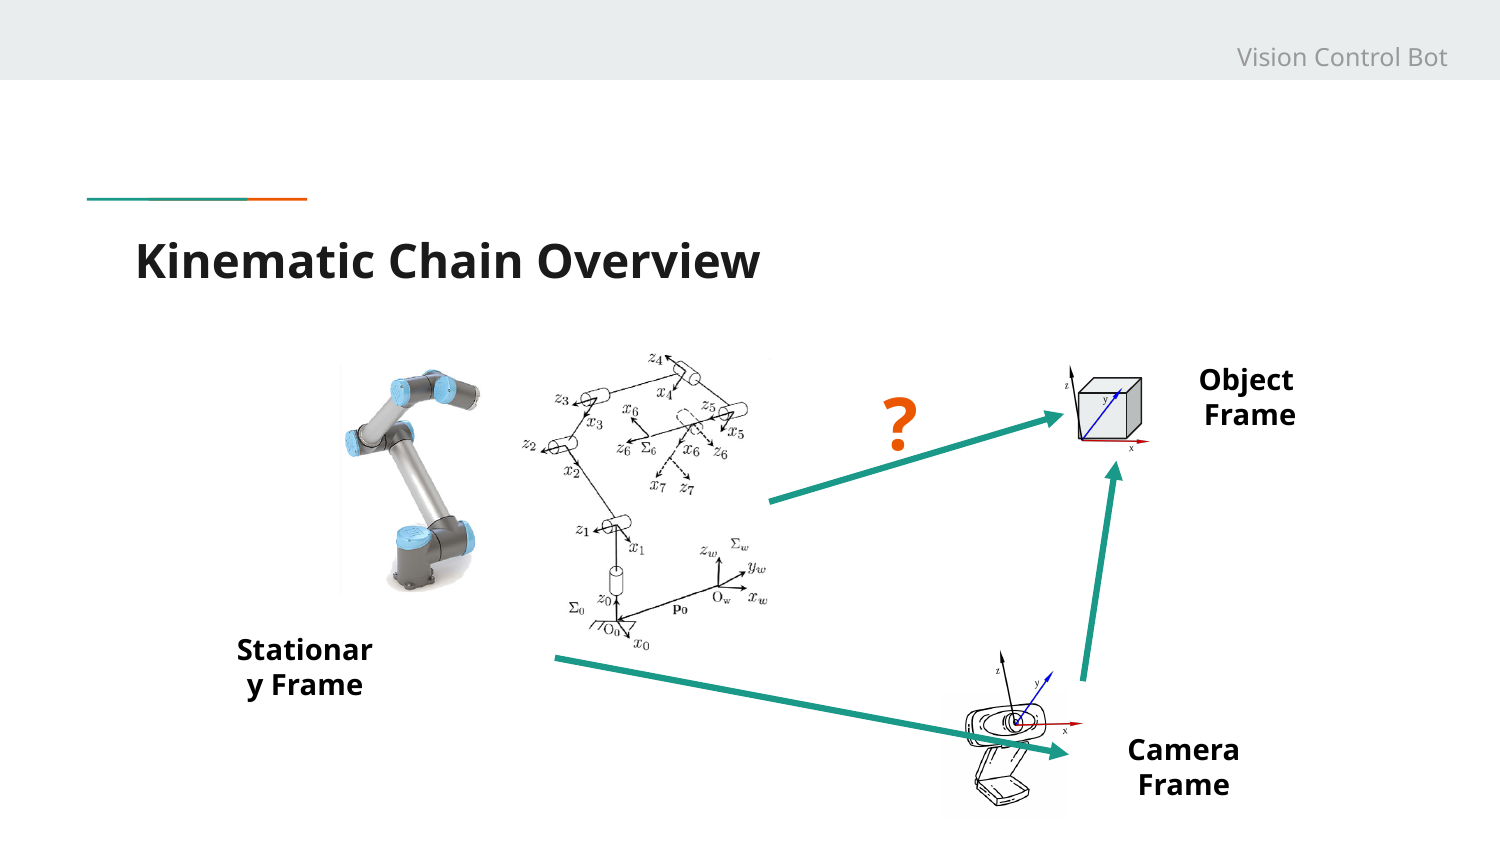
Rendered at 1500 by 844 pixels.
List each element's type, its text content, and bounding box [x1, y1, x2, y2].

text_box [340, 345, 1161, 819]
text_box Vision Control Bot [1222, 25, 1474, 86]
text_box Camera Frame [1165, 716, 1274, 817]
text_box Object Frame [1161, 345, 1341, 446]
text_box Stationary Frame [215, 615, 335, 716]
title Kinematic Chain Overview [119, 216, 1381, 305]
